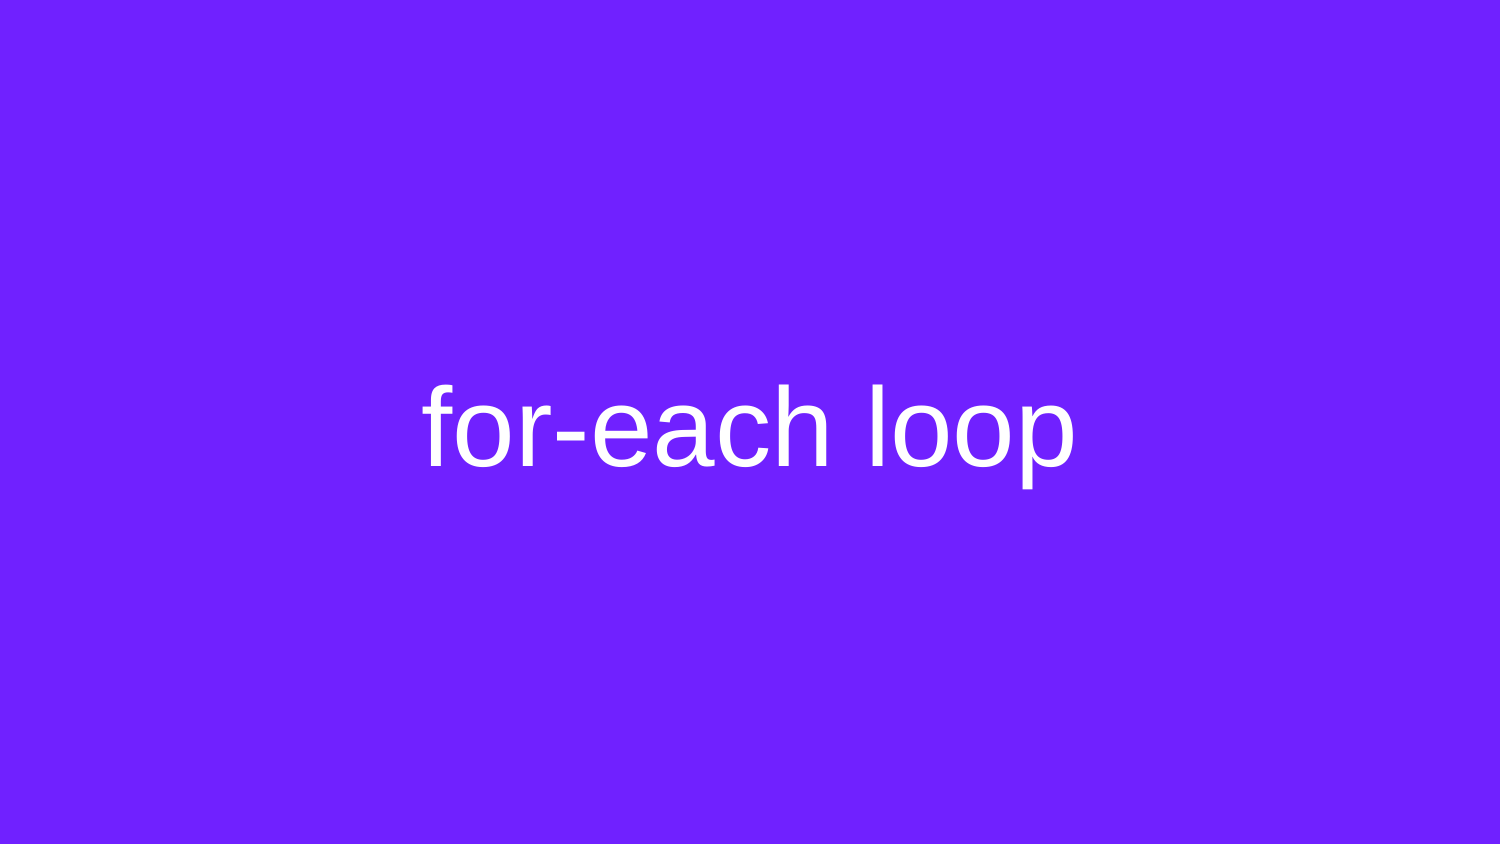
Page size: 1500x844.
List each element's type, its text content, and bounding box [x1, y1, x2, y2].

title for-each loop [75, 351, 1425, 493]
